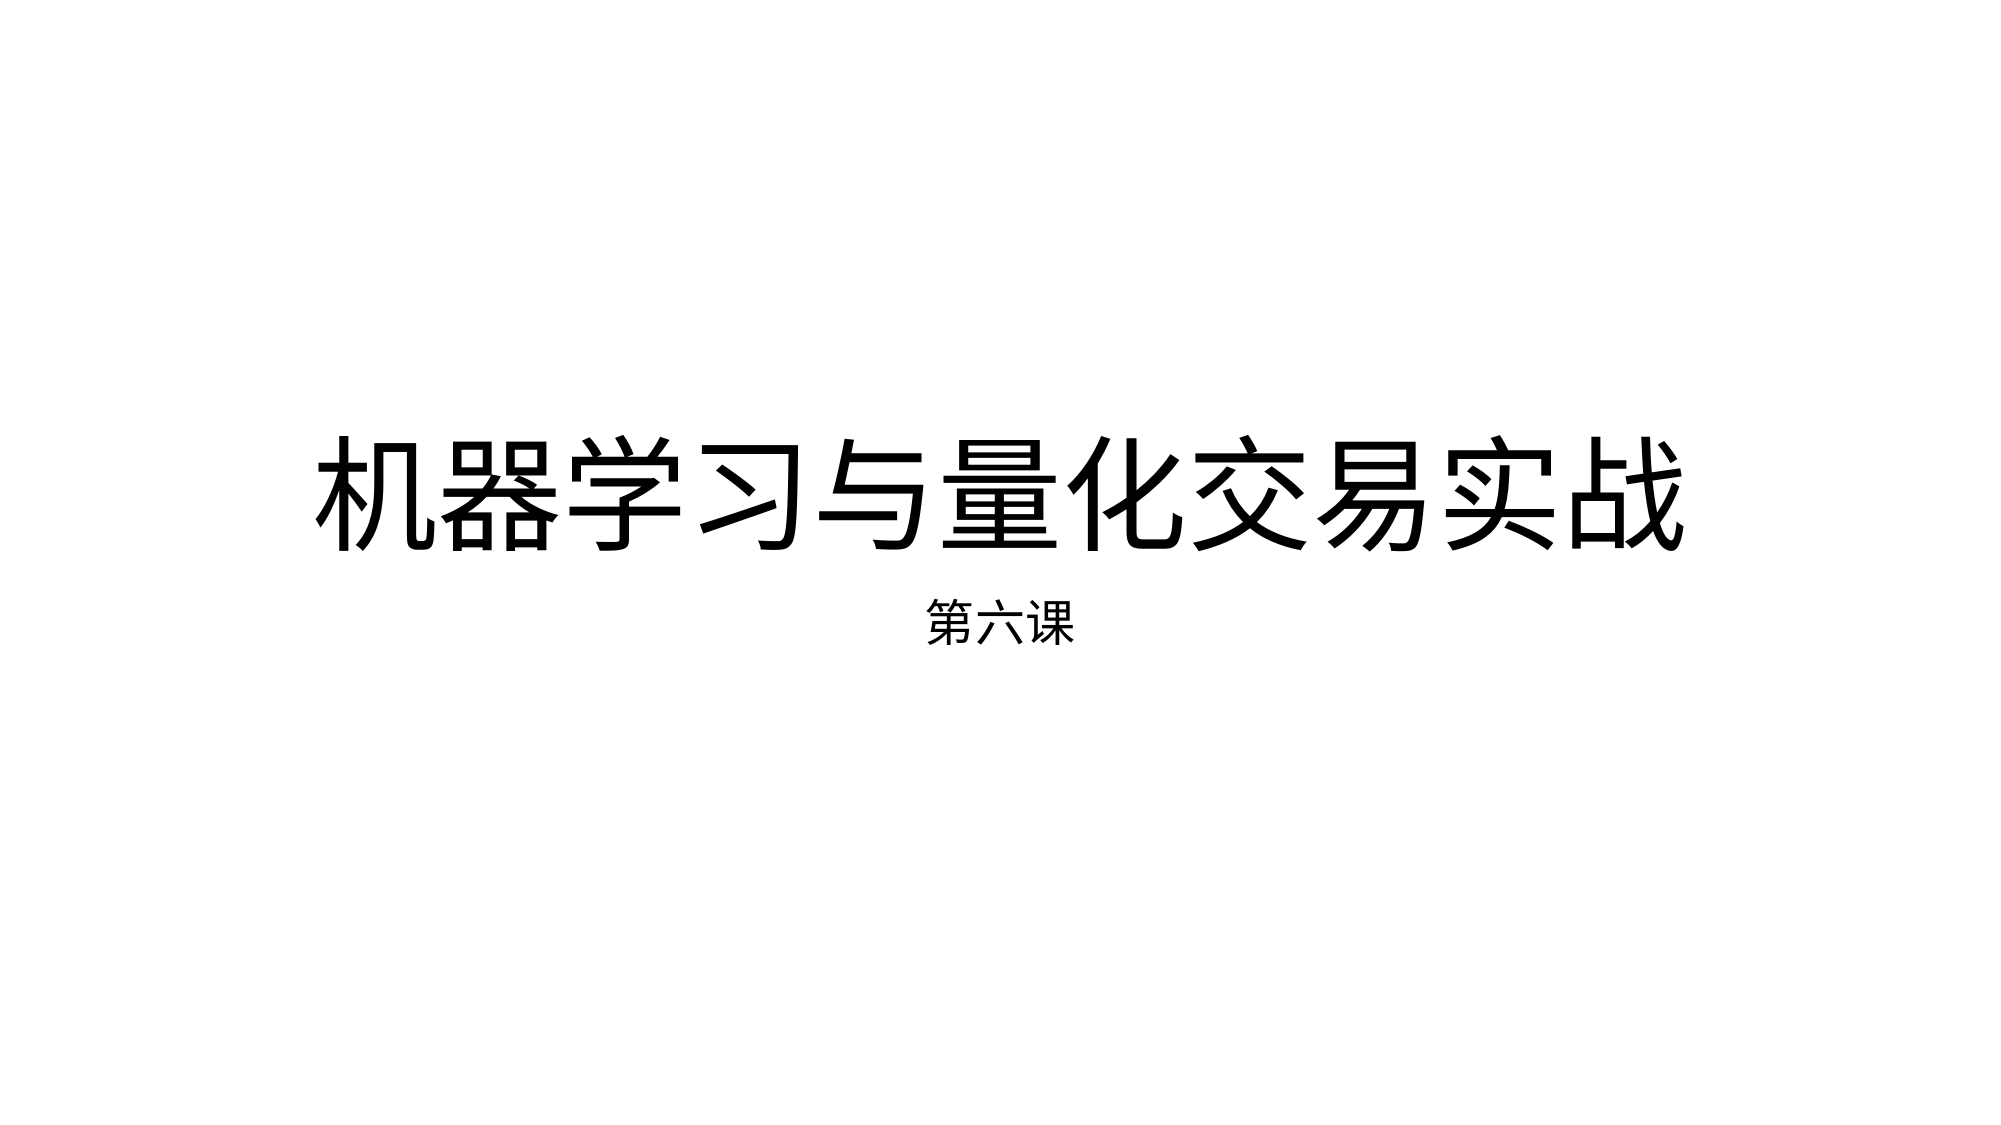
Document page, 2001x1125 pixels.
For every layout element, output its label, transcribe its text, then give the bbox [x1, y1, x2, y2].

subtitle 第六课 [249, 590, 1750, 863]
title 机器学习与量化交易实战 [249, 184, 1750, 576]
